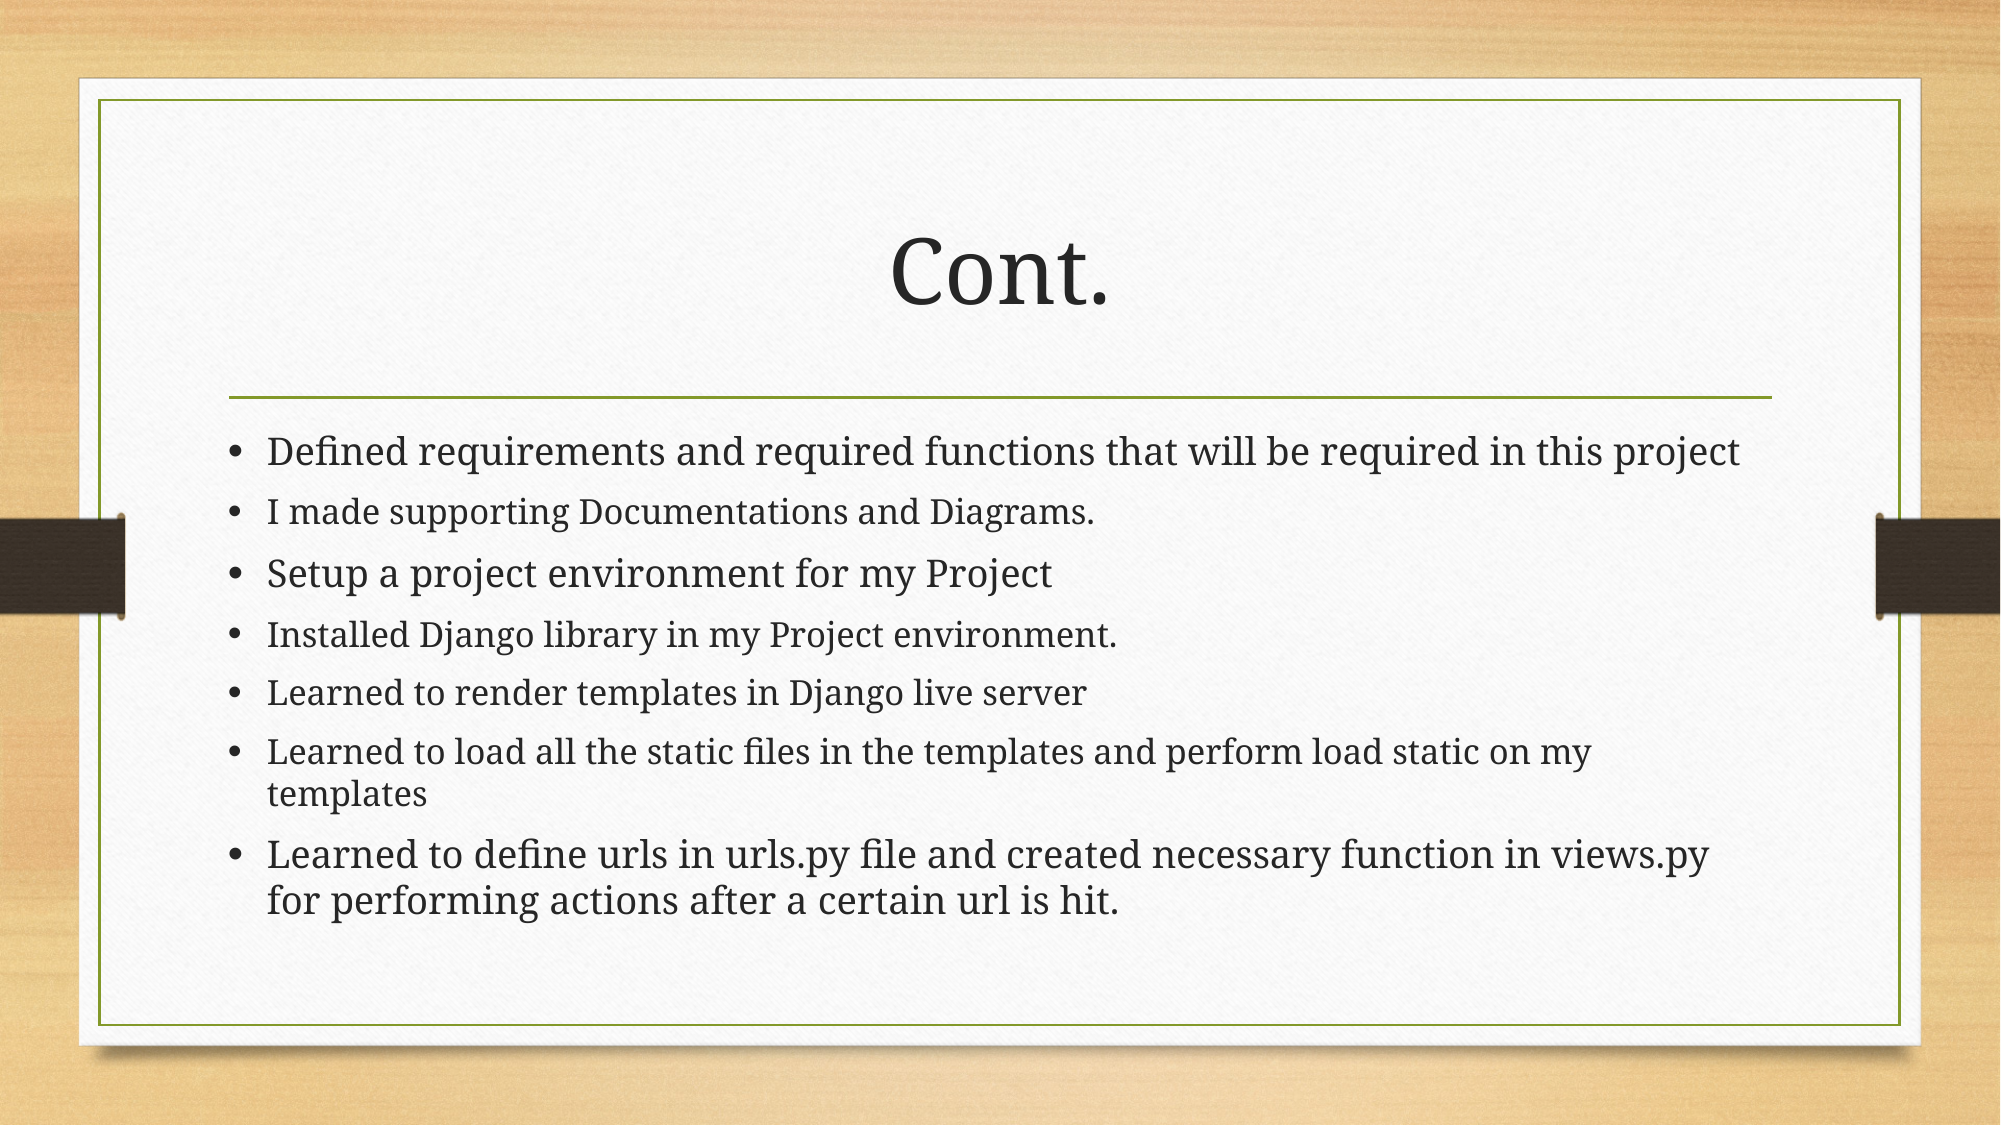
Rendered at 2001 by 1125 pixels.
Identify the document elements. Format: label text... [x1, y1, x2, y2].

title Cont. [212, 161, 1788, 375]
picture [0, 0, 2001, 1125]
list Defined requirements and required functions that will be required in this project I made supporting Documentations and Diagrams. Setup a project environment for my Project Installed Django library in my Project environment. Learned to render templates in Django live server Learned to load all the static files in the templates and perform load static on my templates Learned to define urls in urls.py file and created necessary function in views.py for performing actions after a certain url is hit. [213, 420, 1772, 963]
